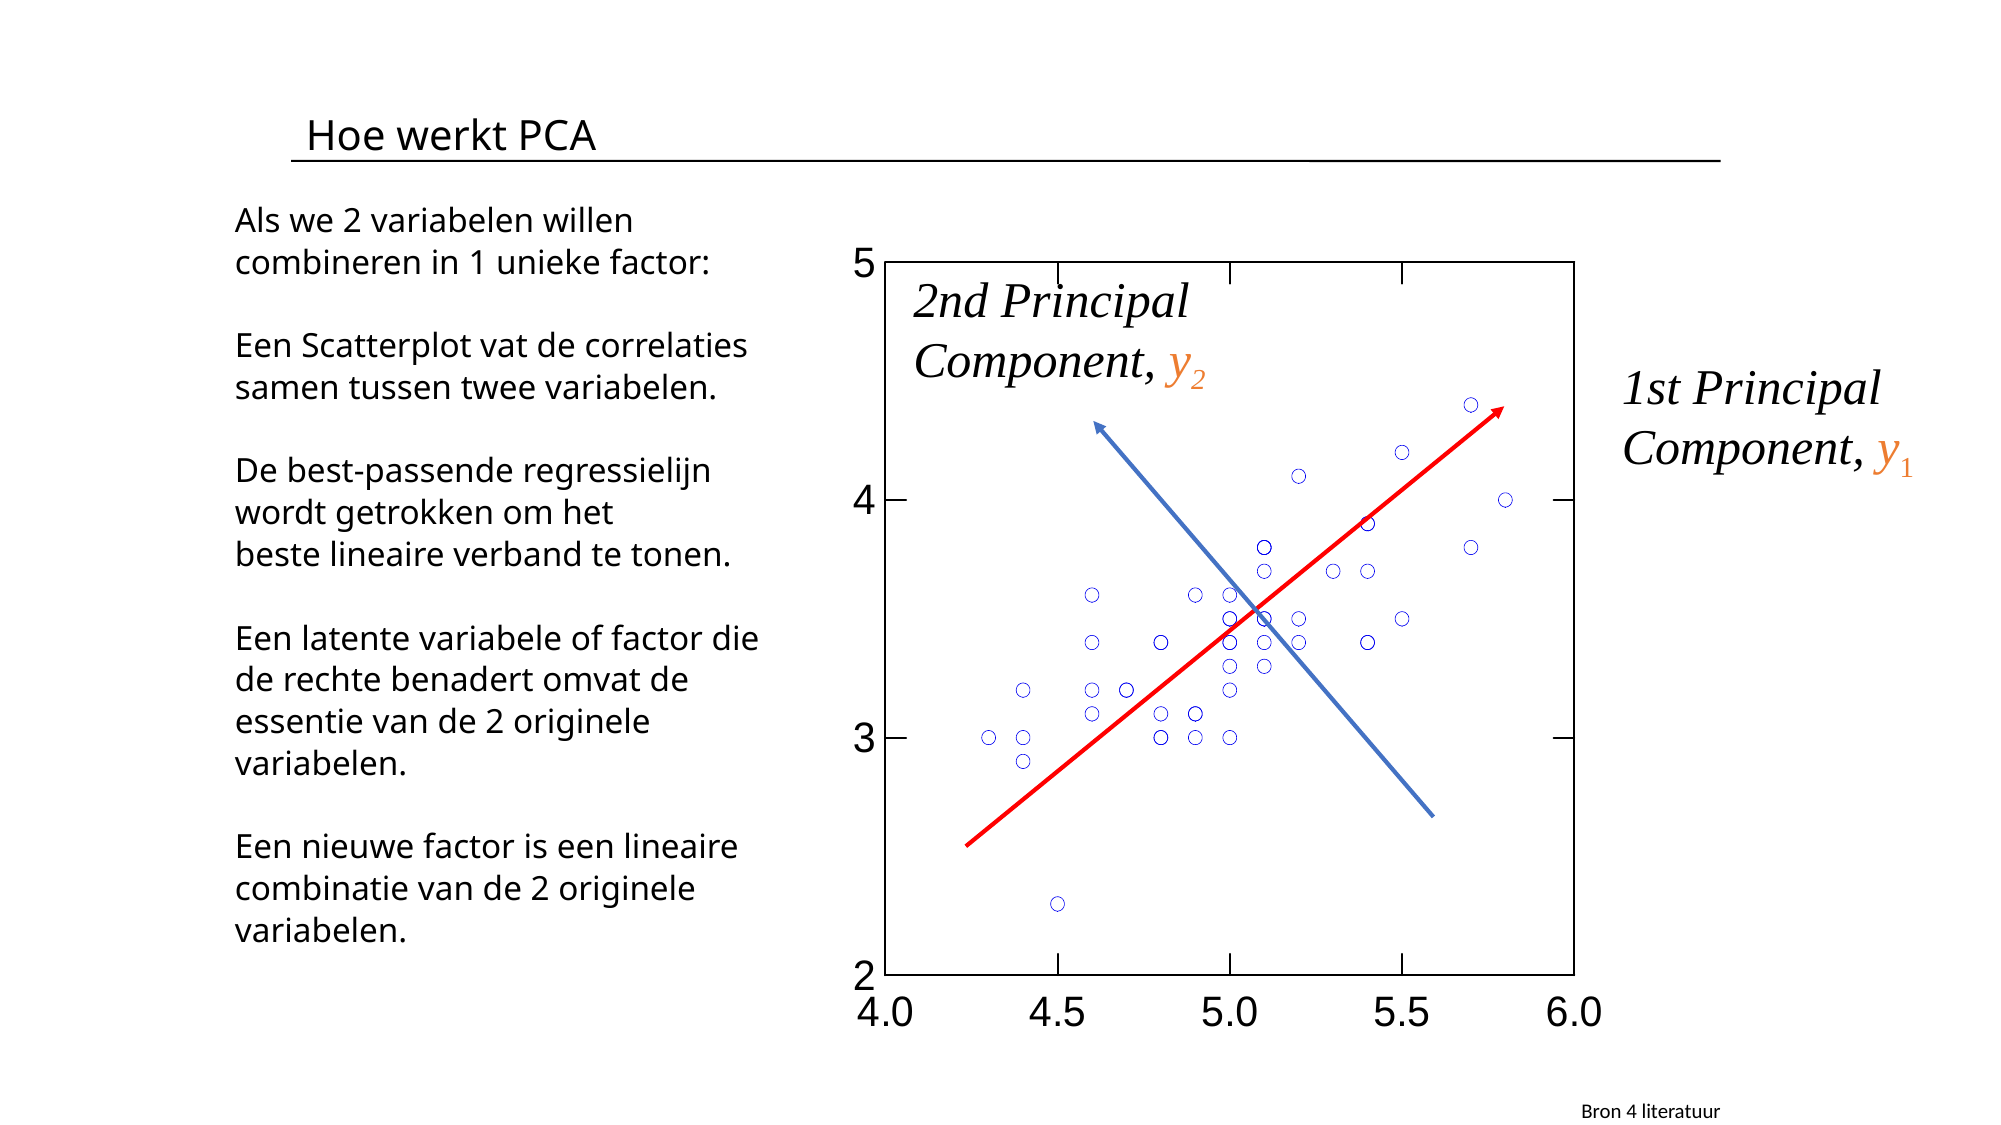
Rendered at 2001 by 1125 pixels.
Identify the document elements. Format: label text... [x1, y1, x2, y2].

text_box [825, 200, 1932, 1081]
text_box Hoe werkt PCA [291, 101, 1484, 167]
text_box Als we 2 variabelen willen combineren in 1 unieke factor: Een Scatterplot vat de correlaties samen tussen twee variabelen. De best-passende regressielijn wordt getrokken om het beste lineaire verband te tonen. Een latente variabele of factor die de rechte benadert omvat de essentie van de 2 originele variabelen. Een nieuwe factor is een lineaire combinatie van de 2 originele variabelen. [220, 196, 826, 976]
text_box Bron 4 literatuur [1446, 1090, 1736, 1125]
